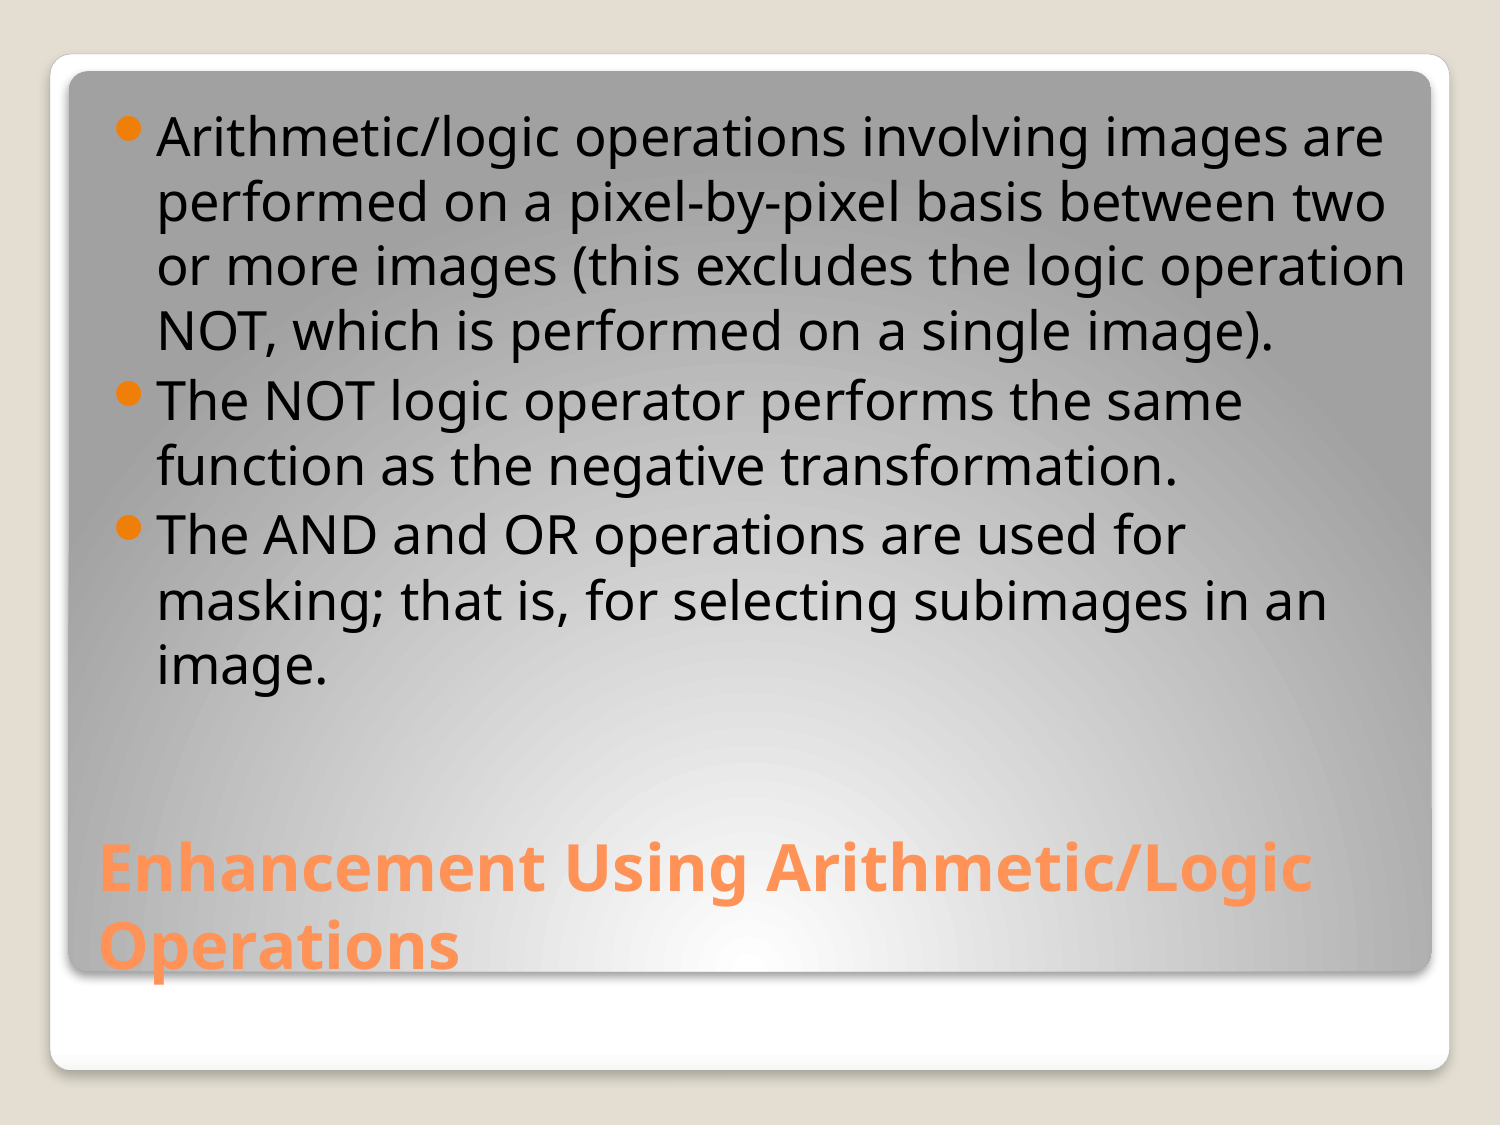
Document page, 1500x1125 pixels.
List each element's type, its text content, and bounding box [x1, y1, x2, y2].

list Arithmetic/logic operations involving images are performed on a pixel-by-pixel basis between two or more images (this excludes the logic operation NOT, which is performed on a single image). The NOT logic operator performs the same function as the negative transformation. The AND and OR operations are used for masking; that is, for selecting subimages in an image. [82, 86, 1425, 774]
title Enhancement Using Arithmetic/Logic Operations [82, 817, 1425, 990]
